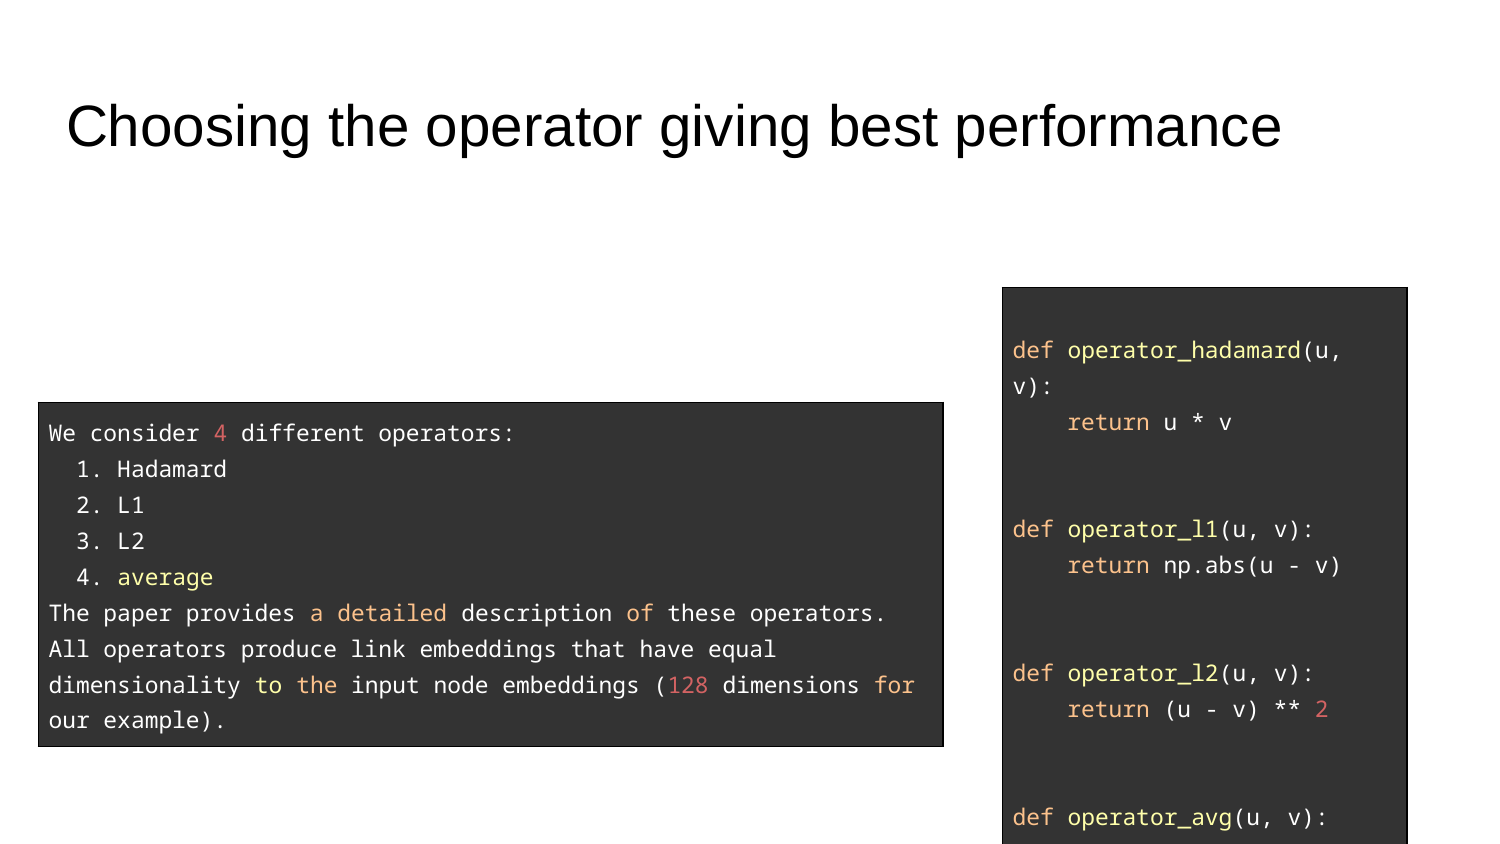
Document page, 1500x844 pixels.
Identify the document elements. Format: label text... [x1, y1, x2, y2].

title Choosing the operator giving best performance [51, 72, 1449, 167]
table_header def operator_hadamard(u, v): return u * v def operator_l1(u, v): return np.abs(u - v) def operator_l2(u, v): return (u - v) ** 2 def operator_avg(u, v): return (u + v) / 2.0 [1003, 288, 1406, 844]
table_header We consider 4 different operators: 1. Hadamard 2. L1 3. L2 4. average The paper provides a detailed description of these operators. All operators produce link embeddings that have equal dimensionality to the input node embeddings (128 dimensions for our example). [39, 403, 942, 746]
